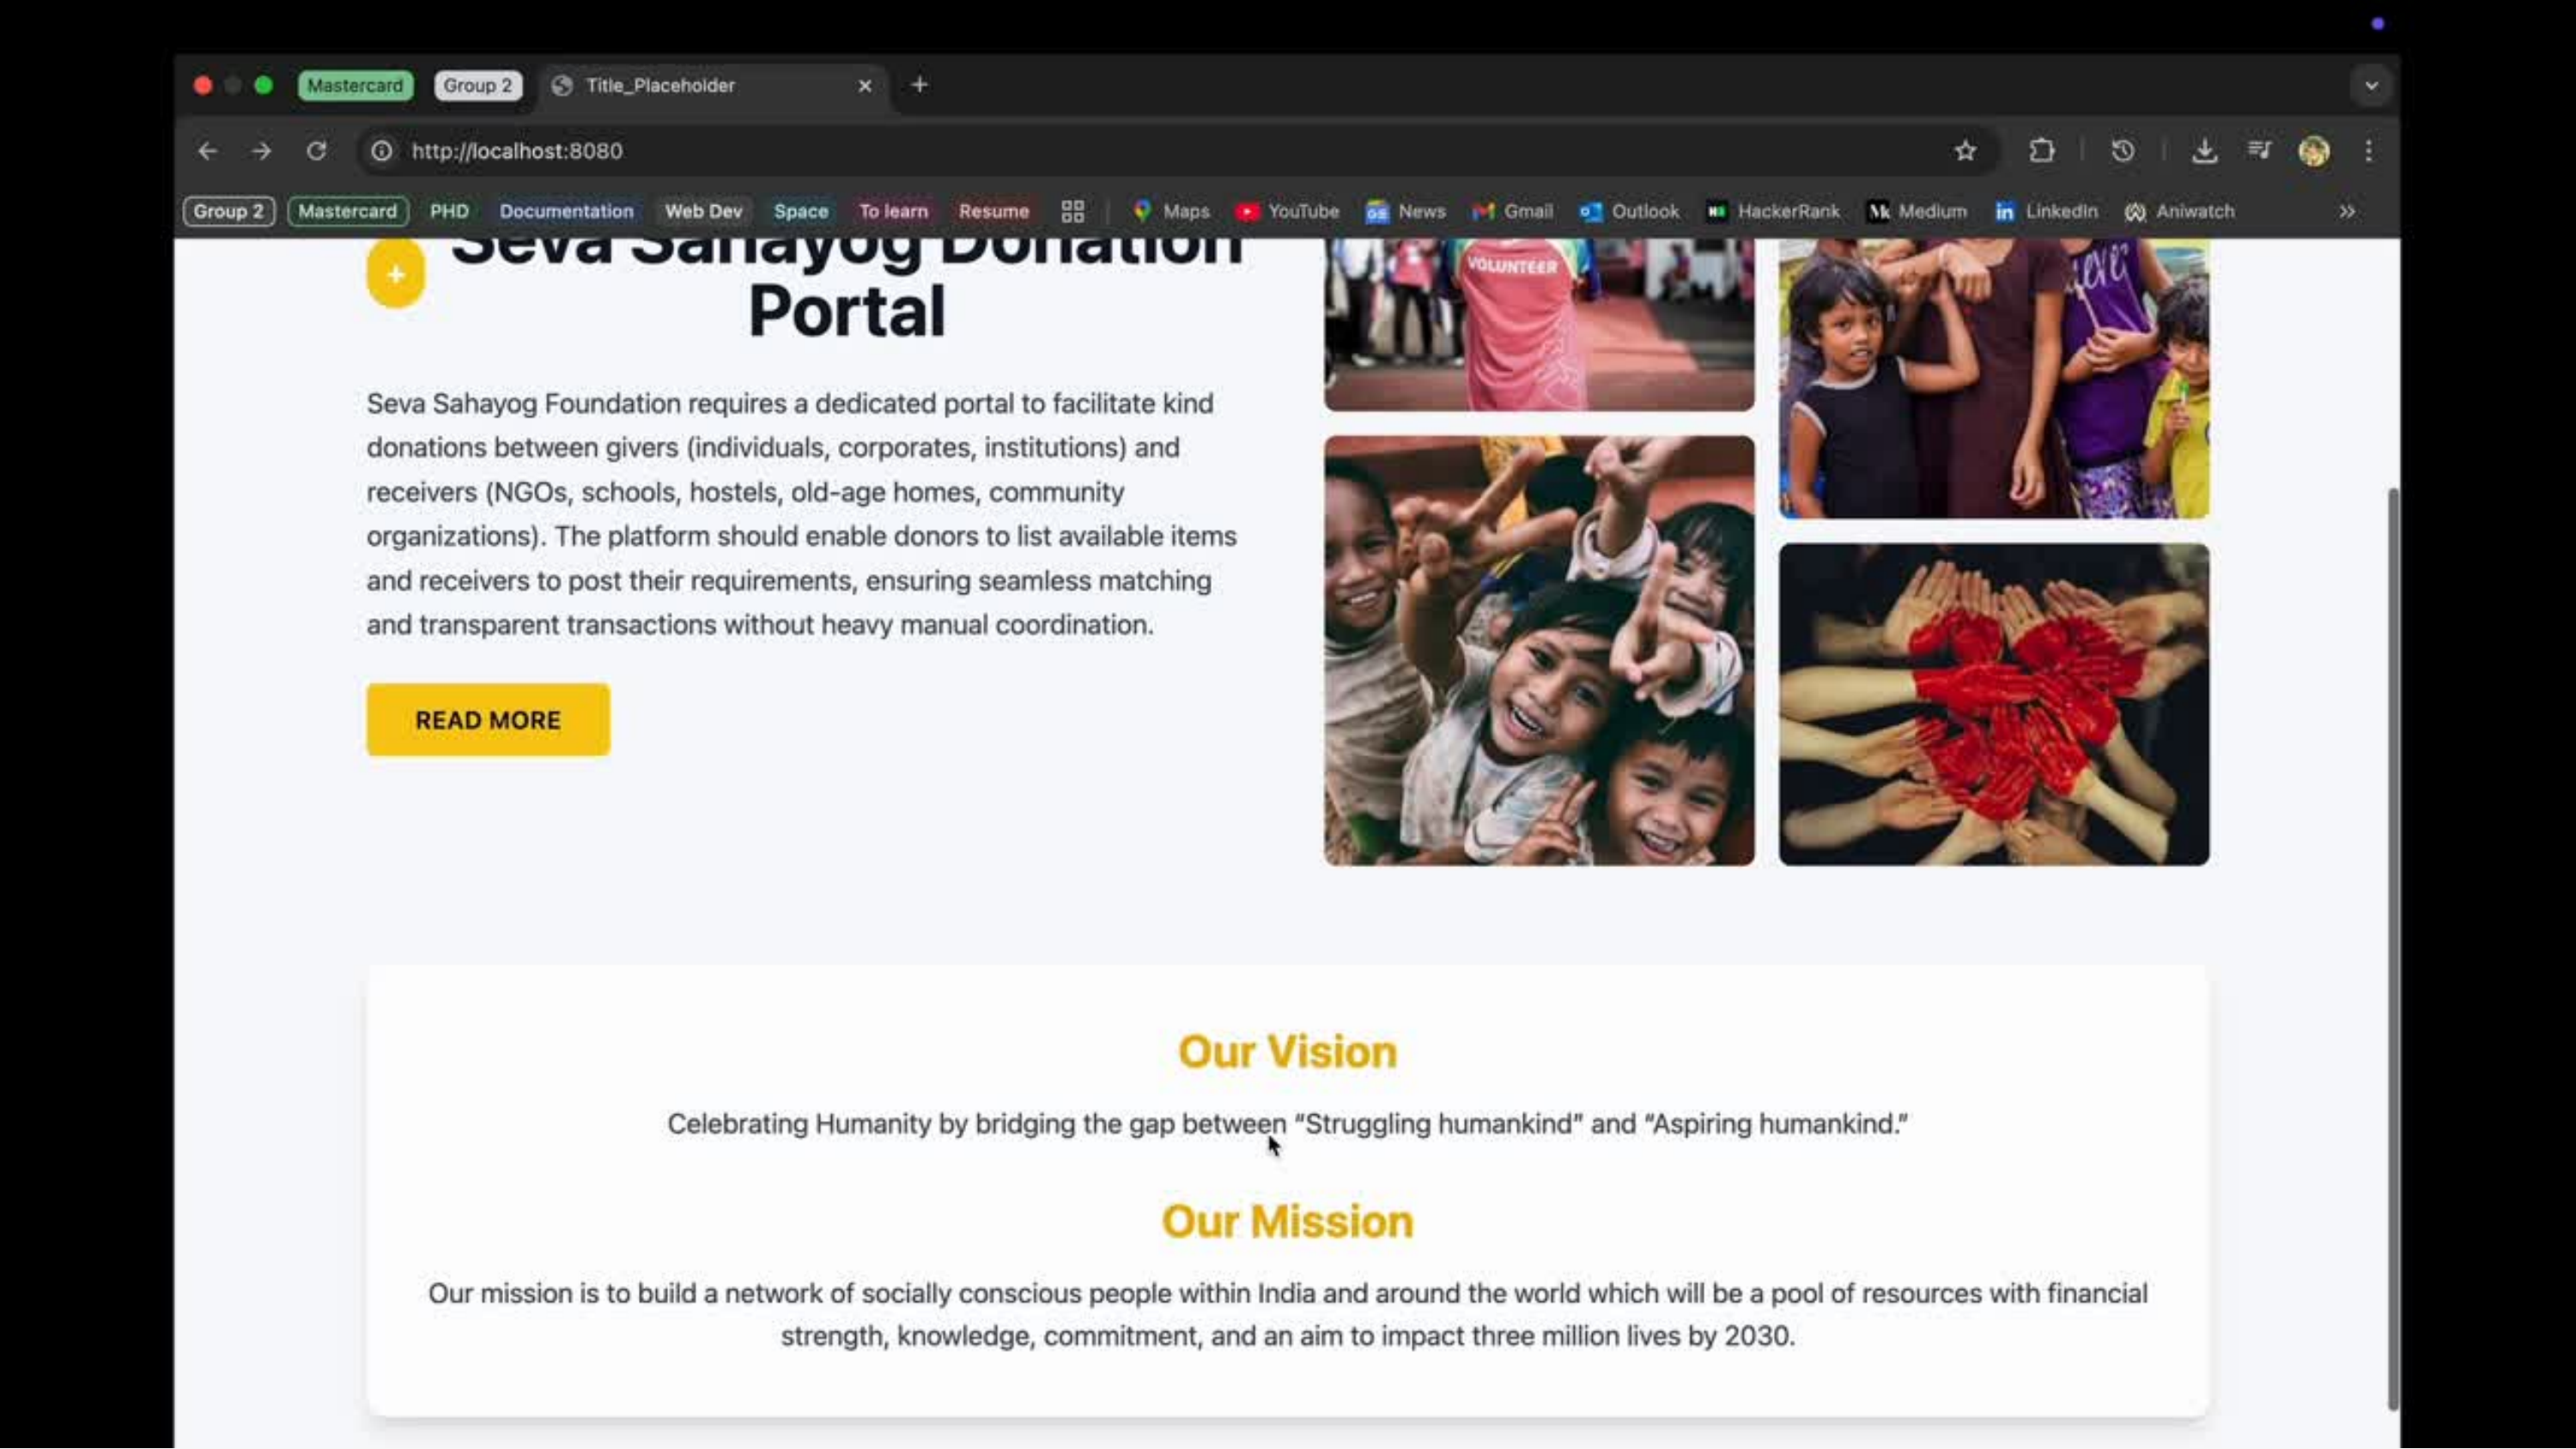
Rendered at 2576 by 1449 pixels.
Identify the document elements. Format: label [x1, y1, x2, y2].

text_box [0, 0, 2576, 1449]
